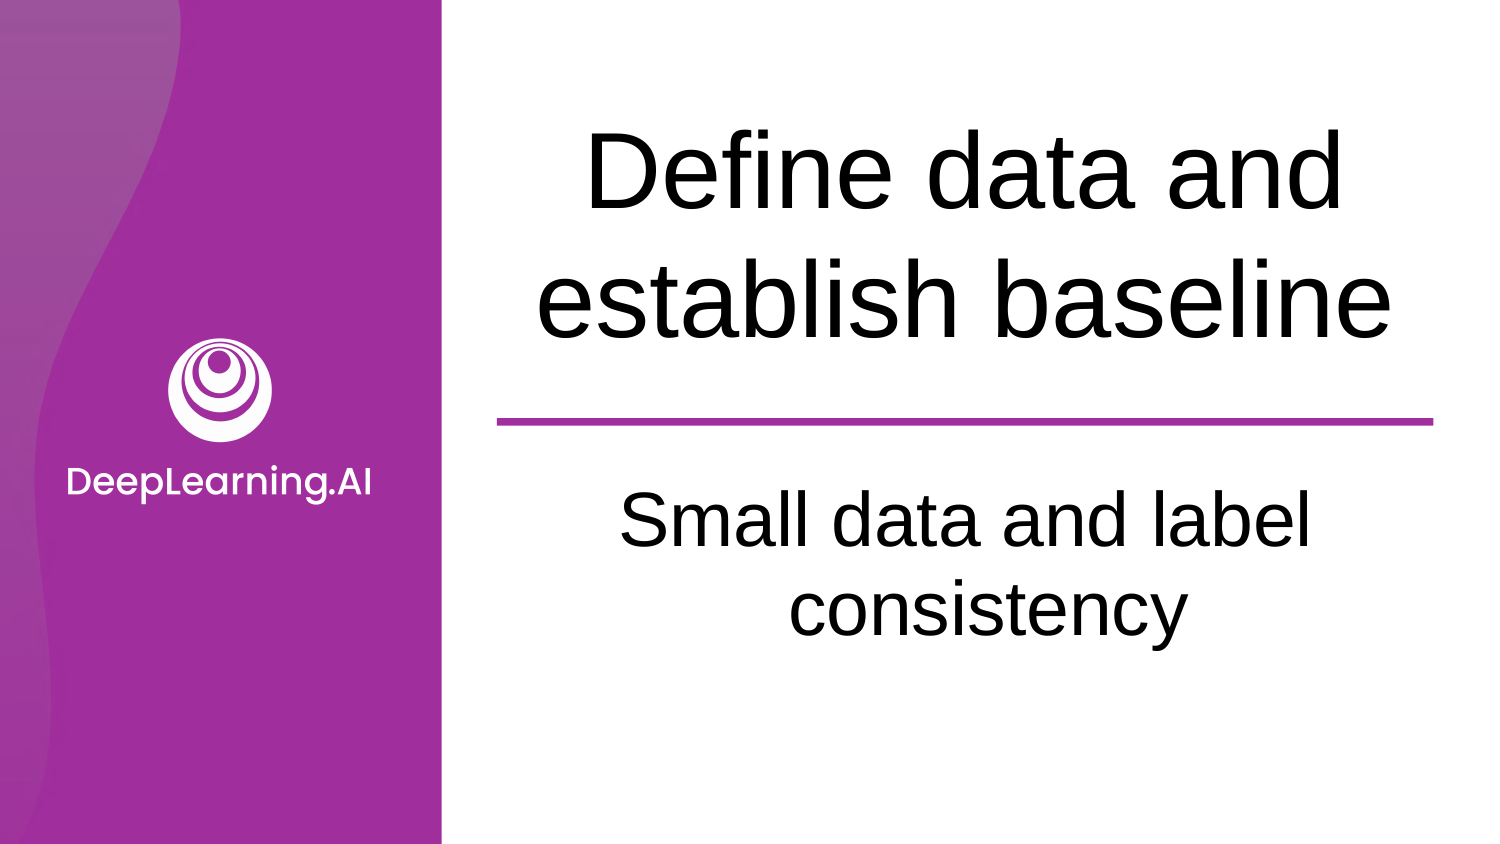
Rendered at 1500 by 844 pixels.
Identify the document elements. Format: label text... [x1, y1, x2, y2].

text_box Small data and label consistency [616, 464, 1318, 652]
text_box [0, 0, 442, 844]
text_box [496, 418, 1434, 426]
title Define data and establish baseline [447, 93, 1399, 360]
